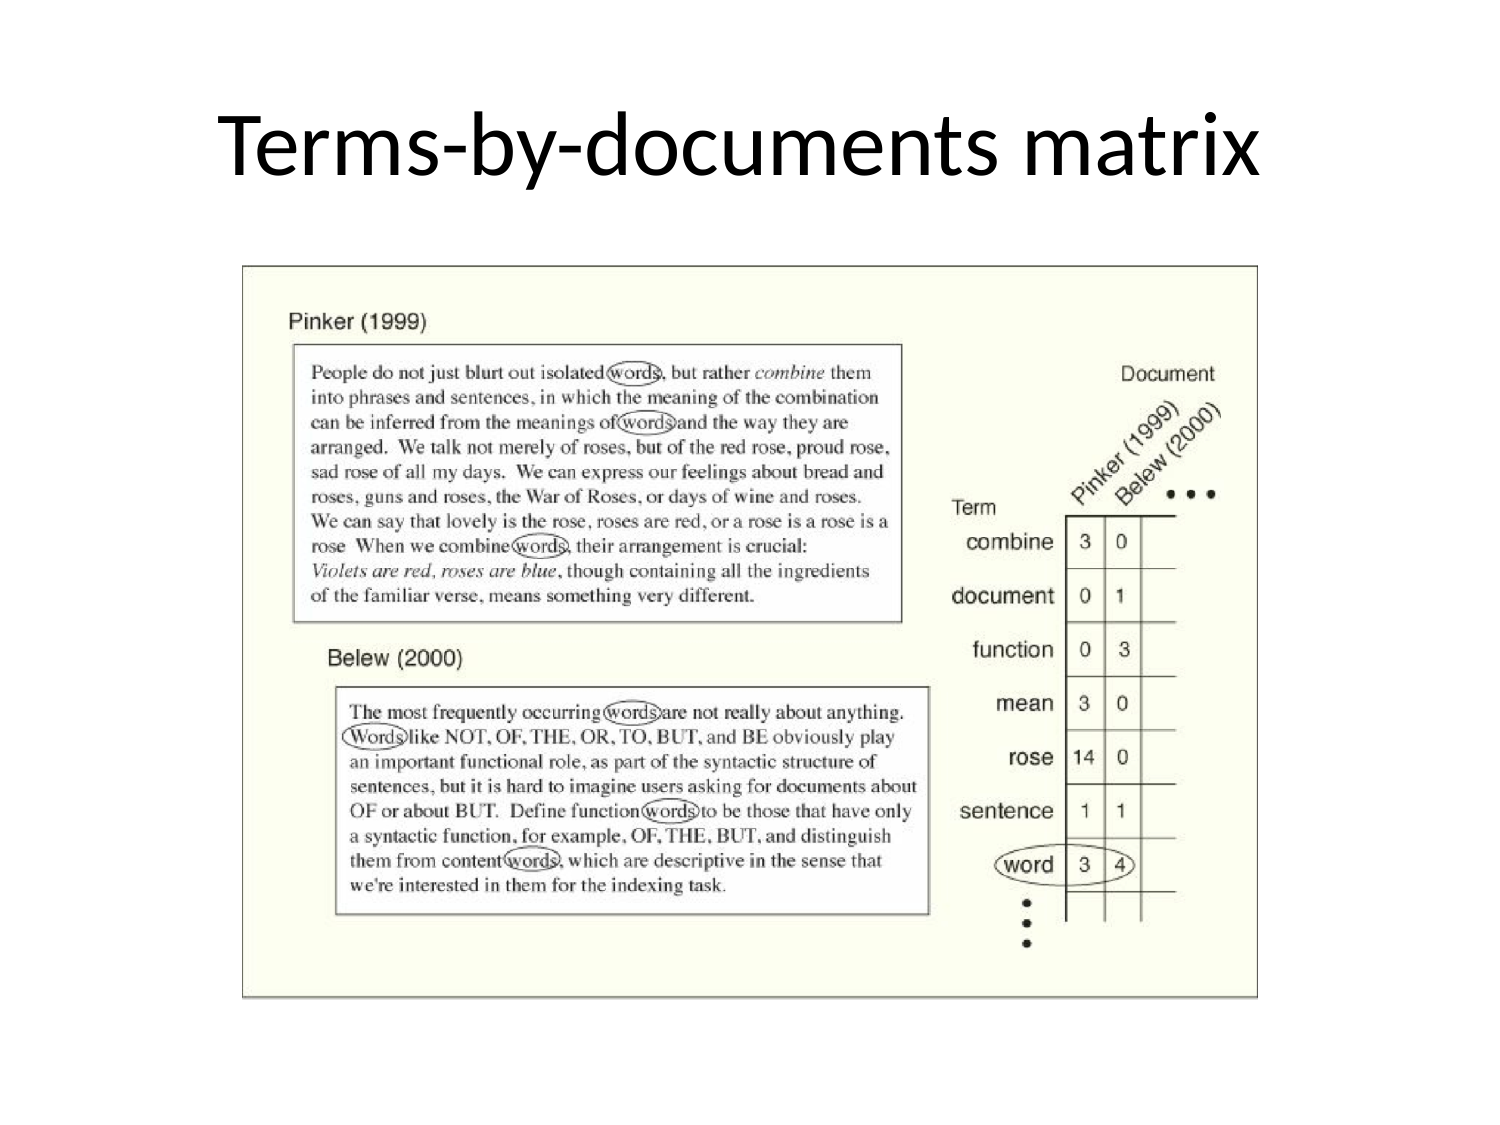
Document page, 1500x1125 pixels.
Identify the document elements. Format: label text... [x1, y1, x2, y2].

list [74, 262, 1426, 1006]
title Terms-by-documents matrix [75, 45, 1425, 233]
